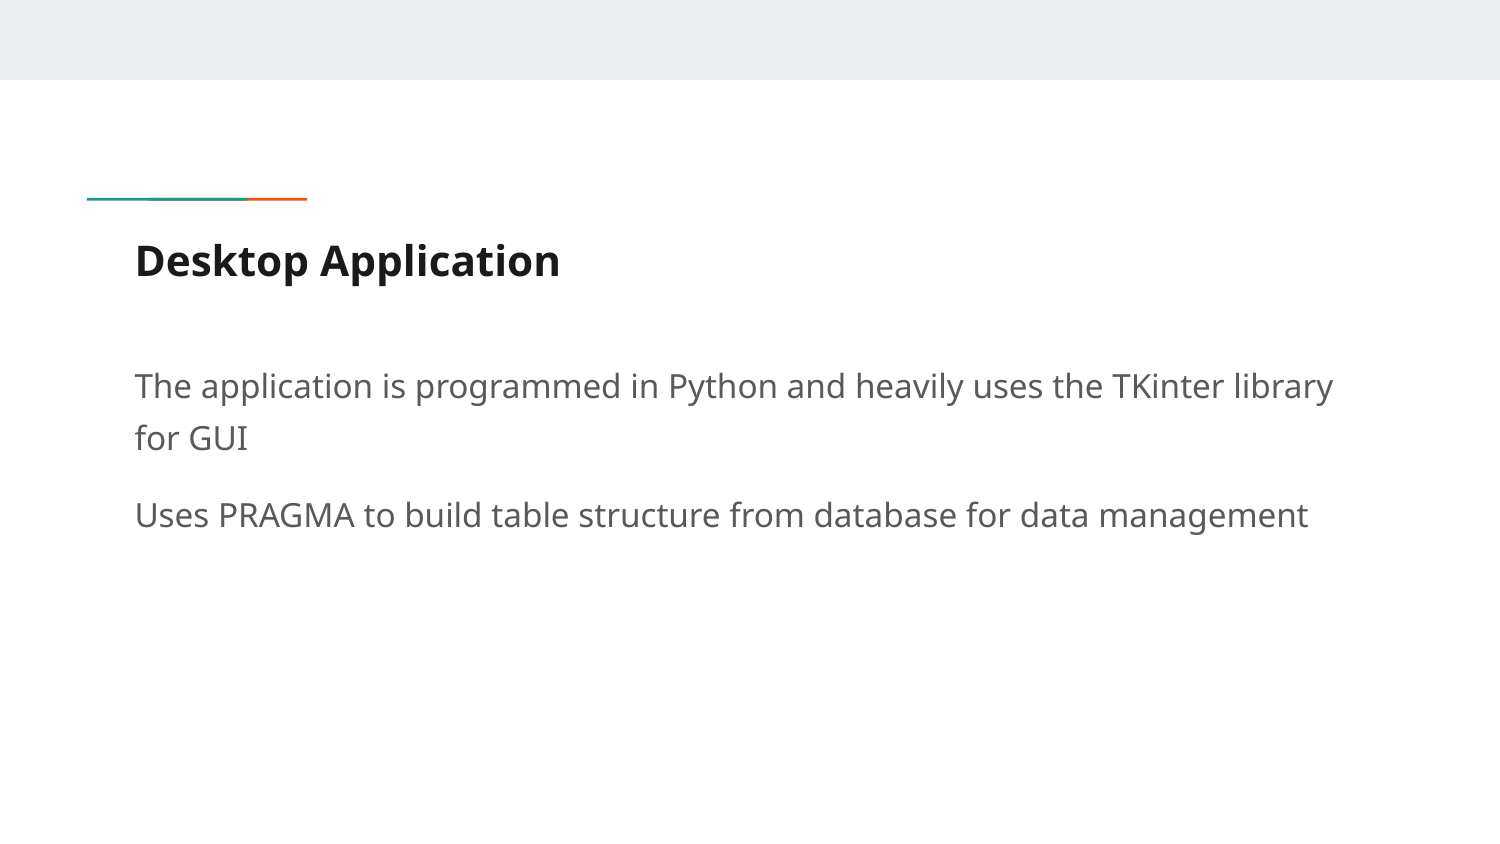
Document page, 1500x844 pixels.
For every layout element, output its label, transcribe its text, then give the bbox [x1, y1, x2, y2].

title Desktop Application [119, 216, 1381, 305]
list The application is programmed in Python and heavily uses the TKinter library for GUI Uses PRAGMA to build table structure from database for data management [119, 341, 1381, 712]
